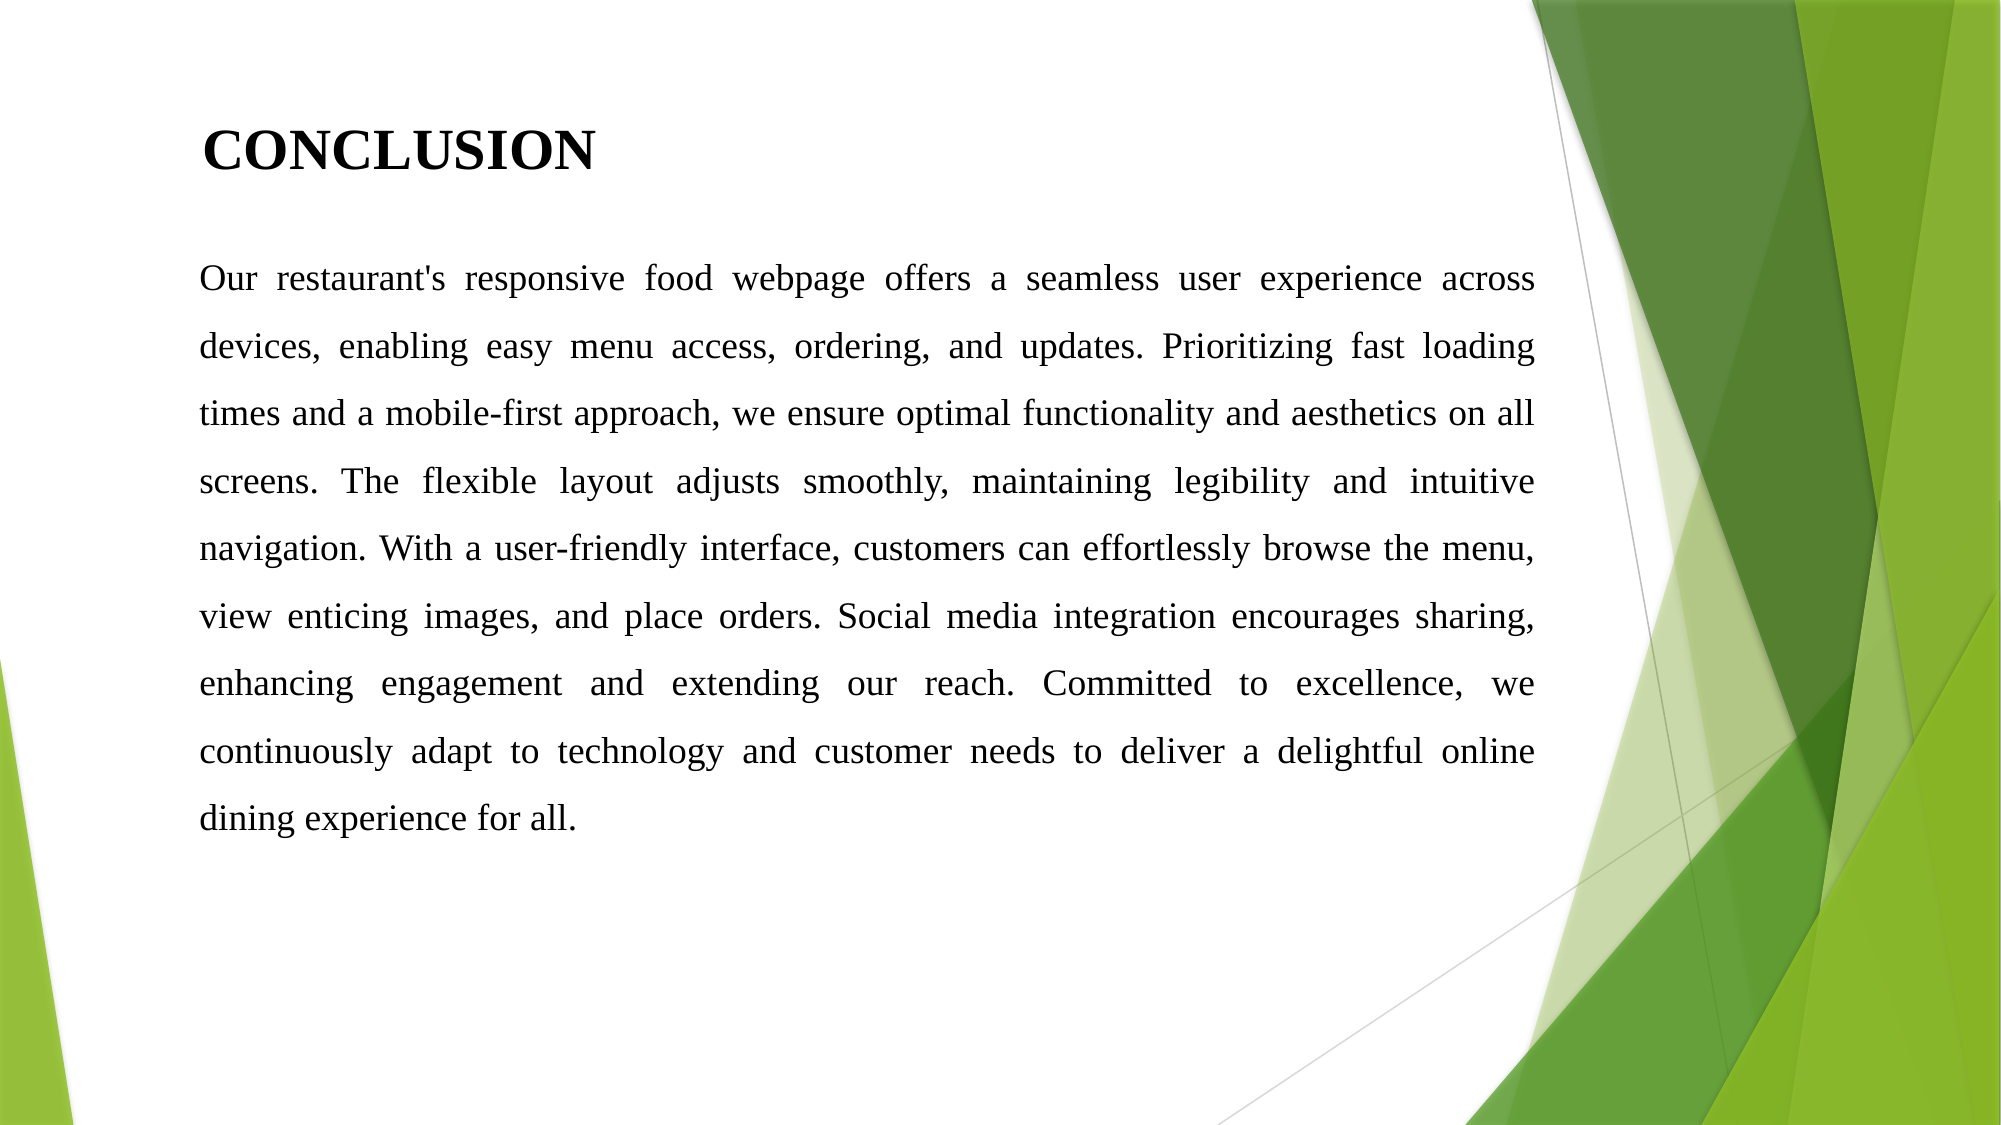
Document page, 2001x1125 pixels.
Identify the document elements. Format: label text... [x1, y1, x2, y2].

text_box Our restaurant's responsive food webpage offers a seamless user experience across devices, enabling easy menu access, ordering, and updates. Prioritizing fast loading times and a mobile-first approach, we ensure optimal functionality and aesthetics on all screens. The flexible layout adjusts smoothly, maintaining legibility and intuitive navigation. With a user-friendly interface, customers can effortlessly browse the menu, view enticing images, and place orders. Social media integration encourages sharing, enhancing engagement and extending our reach. Committed to excellence, we continuously adapt to technology and customer needs to deliver a delightful online dining experience for all. [184, 178, 1552, 846]
text_box CONCLUSION [0, 68, 722, 189]
